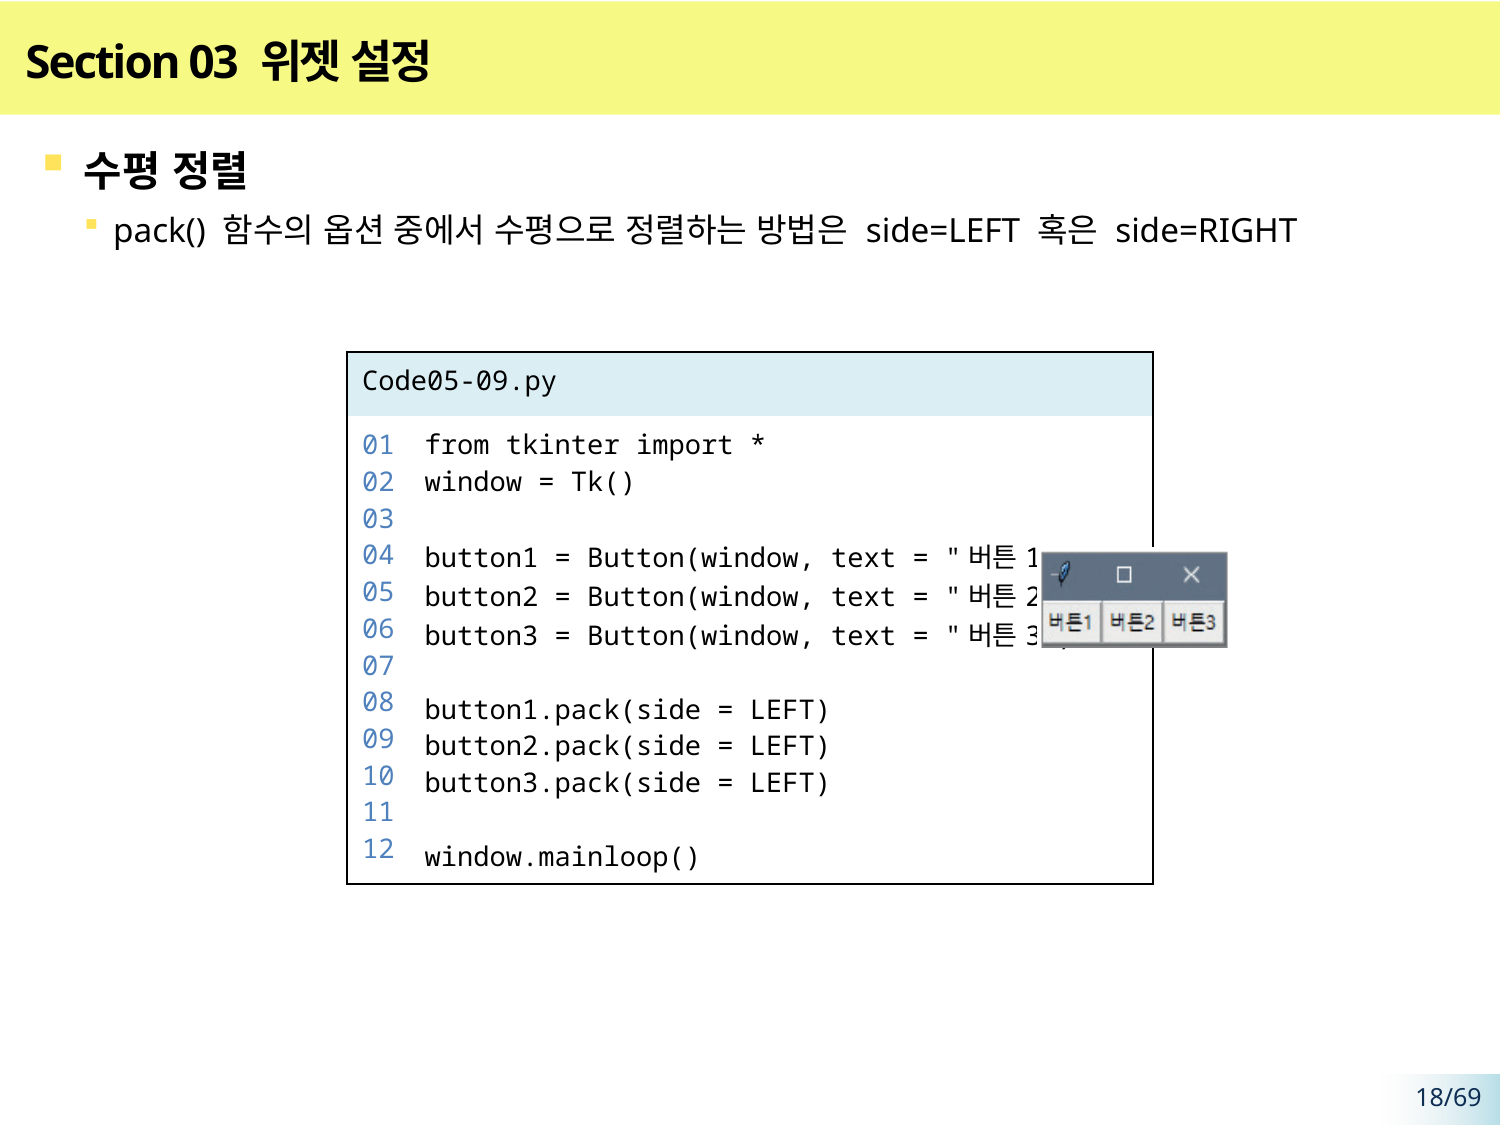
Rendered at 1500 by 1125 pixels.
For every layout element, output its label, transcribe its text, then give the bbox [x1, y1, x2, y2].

picture [1037, 547, 1231, 649]
list 수평 정렬 pack() 함수의 옵션 중에서 수평으로 정렬하는 방법은 side=LEFT 혹은 side=RIGHT [10, 126, 1481, 1057]
table_cell 01 02 03 04 05 06 07 08 09 10 11 12 [348, 416, 409, 883]
table_header Code05-09.py [348, 353, 1152, 416]
title Section 03 위젯 설정 [10, 21, 1288, 99]
table_cell from tkinter import * window = Tk() button1 = Button(window, text = "버튼1") button2 = Button(window, text = "버튼2") button3 = Button(window, text = "버튼3") button1.pack(side = LEFT) button2.pack(side = LEFT) button3.pack(side = LEFT) window.mainloop() [409, 416, 1152, 883]
